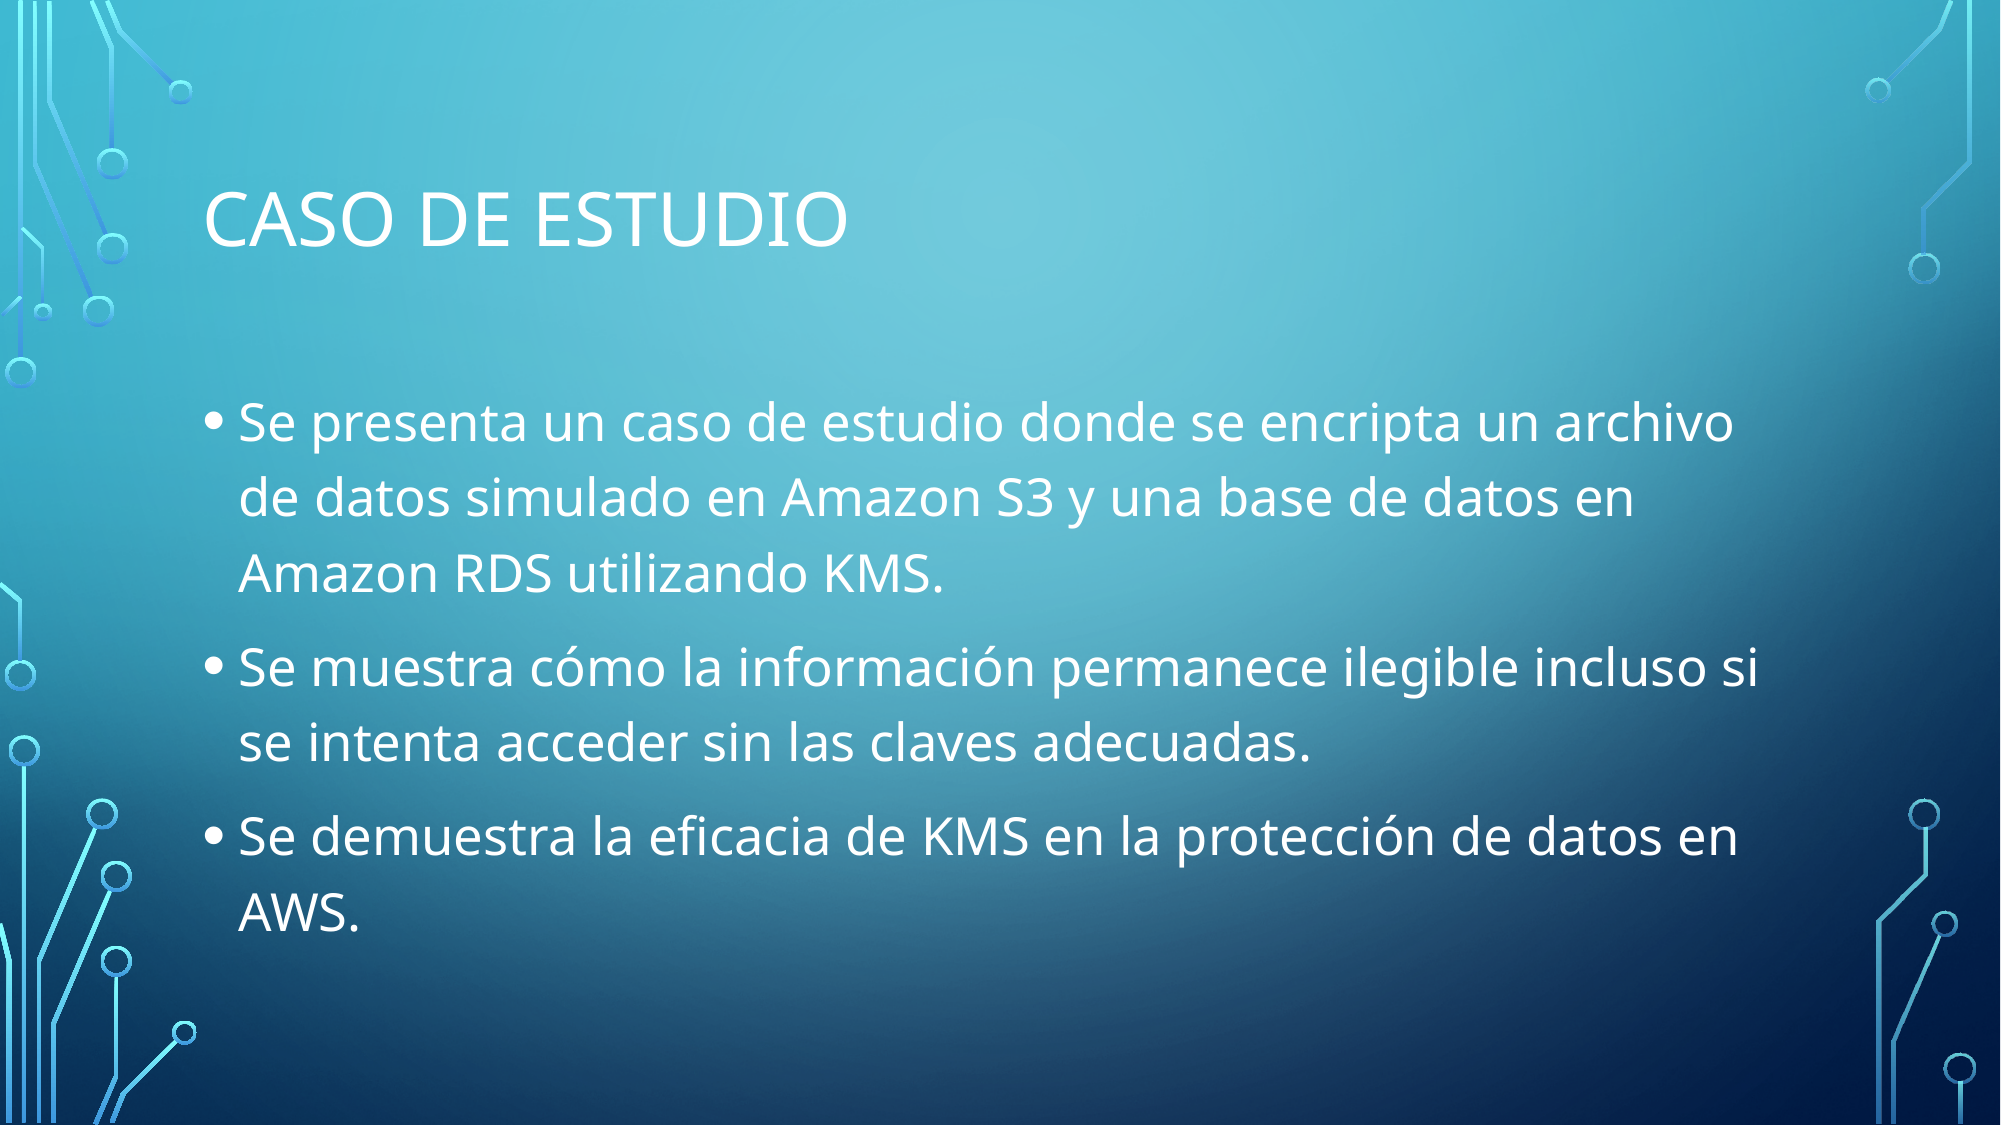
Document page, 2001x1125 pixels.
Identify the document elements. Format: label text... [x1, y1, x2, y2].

list Se presenta un caso de estudio donde se encripta un archivo de datos simulado en Amazon S3 y una base de datos en Amazon RDS utilizando KMS. Se muestra cómo la información permanece ilegible incluso si se intenta acceder sin las claves adecuadas. Se demuestra la eficacia de KMS en la protección de datos en AWS. [187, 369, 1813, 950]
title Caso de estudio [187, 101, 1813, 344]
